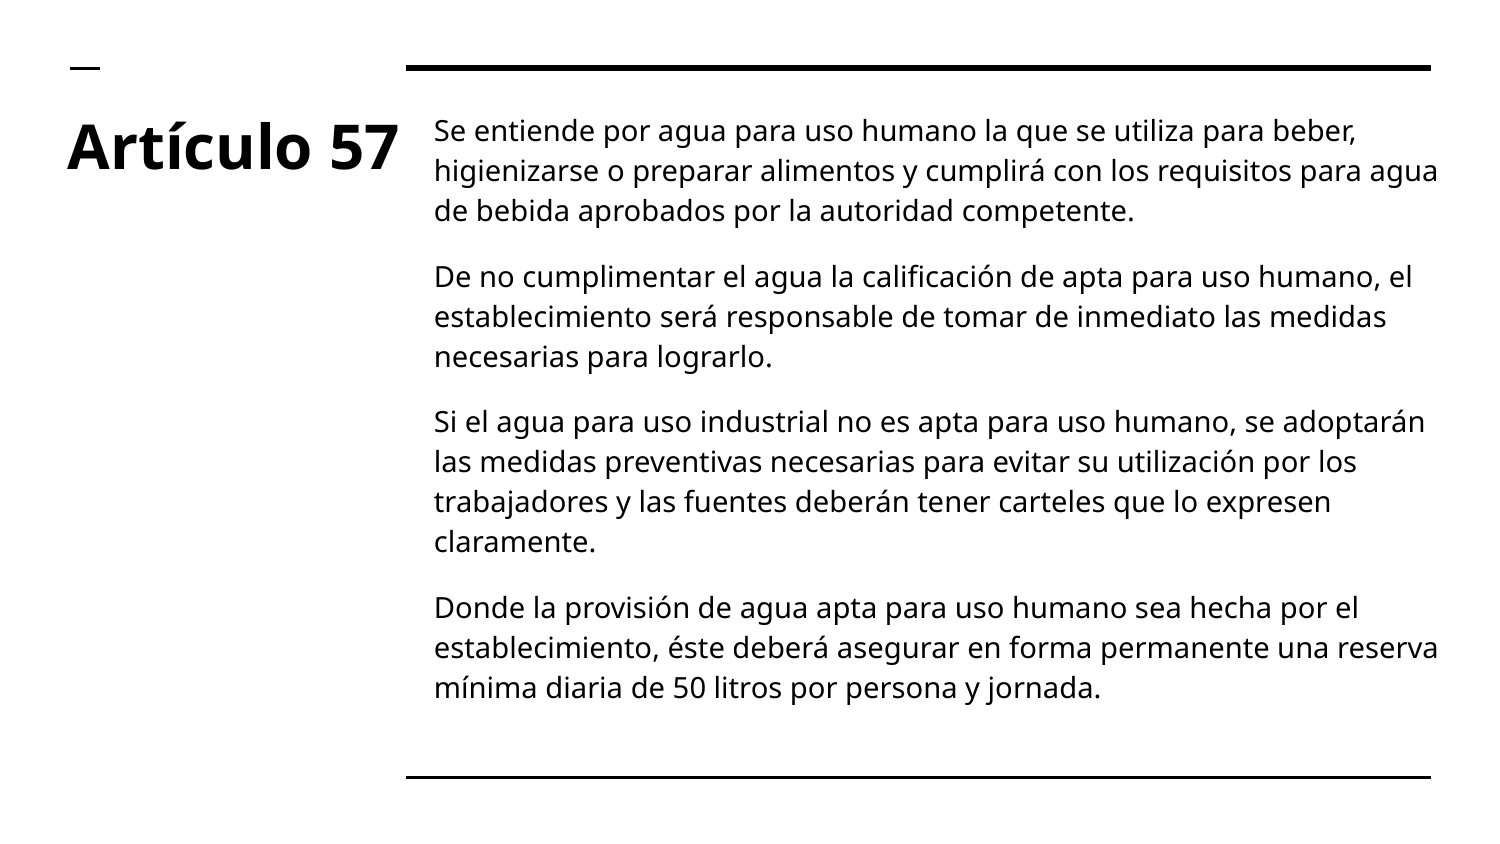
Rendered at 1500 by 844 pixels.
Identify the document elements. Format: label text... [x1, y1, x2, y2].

title Artículo 57 [52, 92, 418, 197]
list Se entiende por agua para uso humano la que se utiliza para beber, higienizarse o preparar alimentos y cumplirá con los requisitos para agua de bebida aprobados por la autoridad competente. De no cumplimentar el agua la calificación de apta para uso humano, el establecimiento será responsable de tomar de inmediato las medidas necesarias para lograrlo. Si el agua para uso industrial no es apta para uso humano, se adoptarán las medidas preventivas necesarias para evitar su utilización por los trabajadores y las fuentes deberán tener carteles que lo expresen claramente. Donde la provisión de agua apta para uso humano sea hecha por el establecimiento, éste deberá asegurar en forma permanente una reserva mínima diaria de 50 litros por persona y jornada. [418, 92, 1456, 710]
